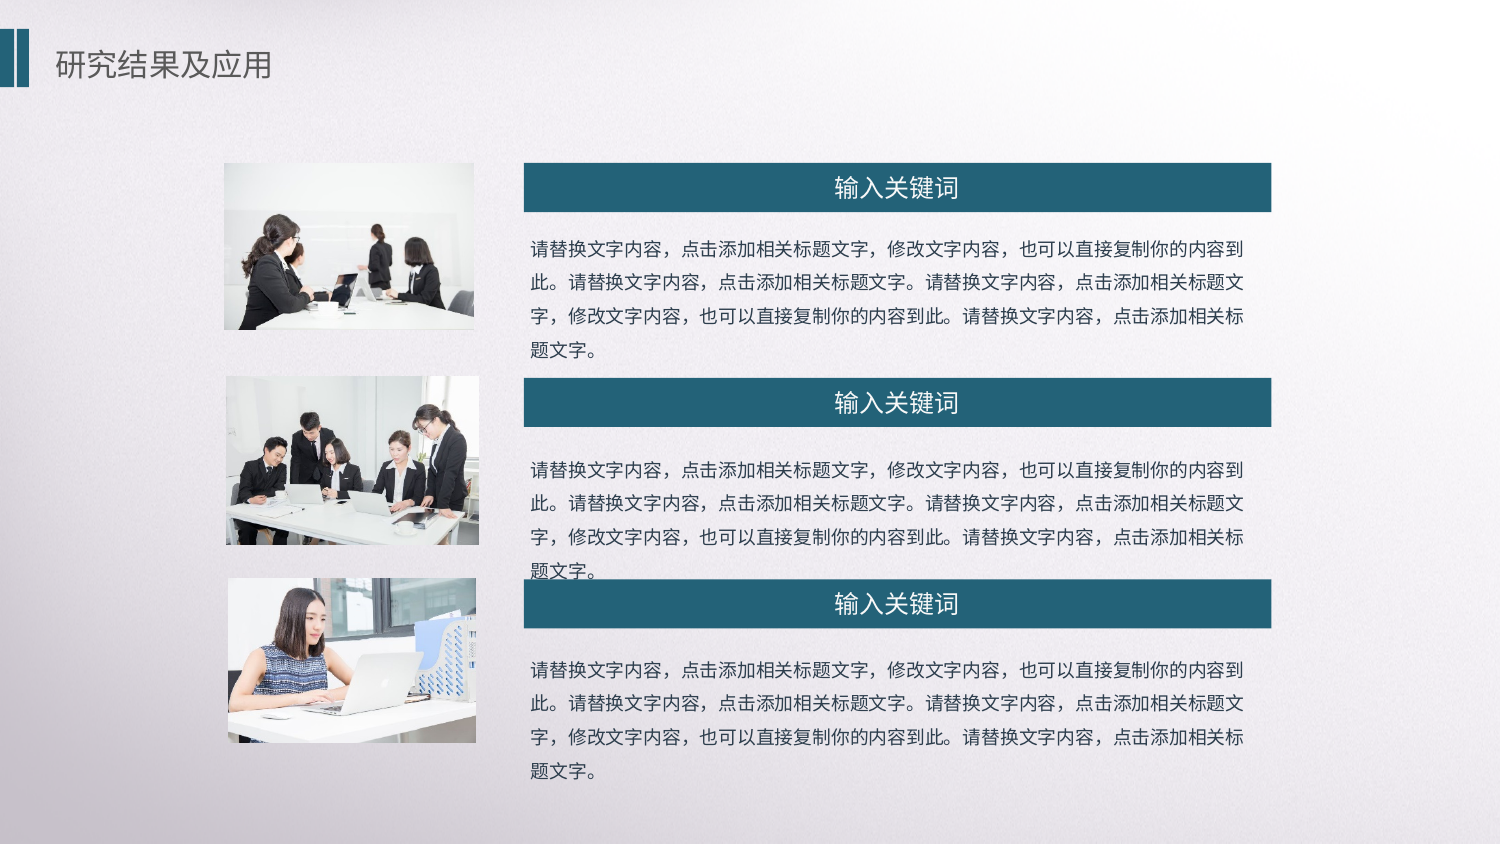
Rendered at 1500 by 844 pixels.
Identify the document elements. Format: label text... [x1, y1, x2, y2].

picture [0, 0, 1500, 844]
text_box [0, 28, 15, 88]
text_box 输入关键词 [523, 377, 1272, 428]
text_box 请替换文字内容，点击添加相关标题文字，修改文字内容，也可以直接复制你的内容到此。请替换文字内容，点击添加相关标题文字。请替换文字内容，点击添加相关标题文字，修改文字内容，也可以直接复制你的内容到此。请替换文字内容，点击添加相关标题文字。 [516, 639, 1272, 790]
text_box 输入关键词 [523, 590, 1272, 629]
text_box 输入关键词 [523, 162, 1272, 213]
text_box [16, 28, 30, 88]
text_box 请替换文字内容，点击添加相关标题文字，修改文字内容，也可以直接复制你的内容到此。请替换文字内容，点击添加相关标题文字。请替换文字内容，点击添加相关标题文字，修改文字内容，也可以直接复制你的内容到此。请替换文字内容，点击添加相关标题文字。 [516, 218, 1272, 369]
text_box 研究结果及应用 [40, 37, 412, 91]
text_box 请替换文字内容，点击添加相关标题文字，修改文字内容，也可以直接复制你的内容到此。请替换文字内容，点击添加相关标题文字。请替换文字内容，点击添加相关标题文字，修改文字内容，也可以直接复制你的内容到此。请替换文字内容，点击添加相关标题文字。 [516, 439, 1272, 590]
